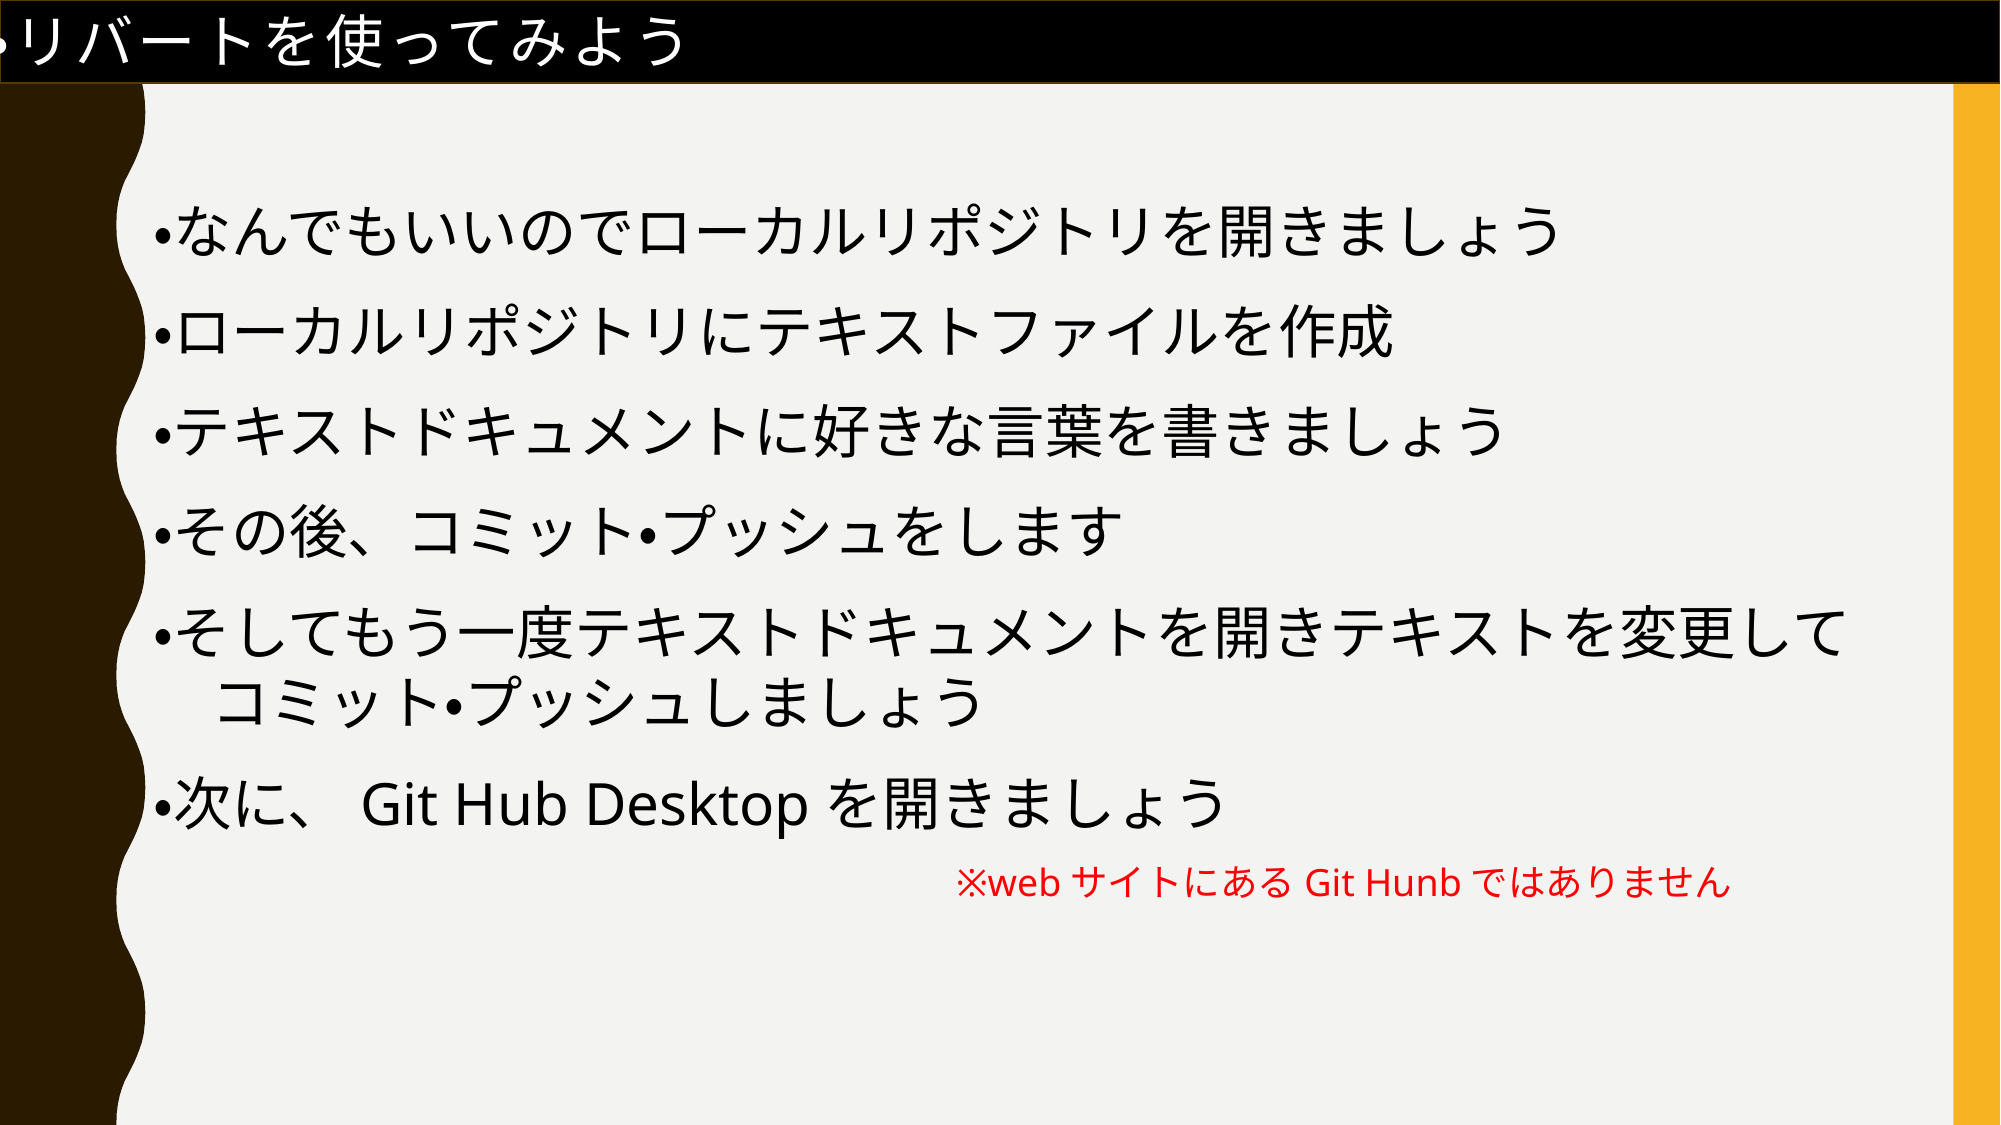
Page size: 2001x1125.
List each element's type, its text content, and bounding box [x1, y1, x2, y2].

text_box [0, 0, 2000, 104]
text_box ・なんでもいいのでローカルリポジトリを開きましょう [138, 187, 1636, 273]
text_box ・そしてもう一度テキストドキュメントを開きテキストを変更して コミット・プッシュしましょう [138, 588, 1943, 744]
text_box ・テキストドキュメントに好きな言葉を書きましょう [138, 388, 1655, 473]
text_box ・ローカルリポジトリにテキストファイルを作成 [138, 287, 2000, 373]
text_box ・その後、コミット・プッシュをします [138, 488, 1655, 573]
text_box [138, 759, 2000, 912]
